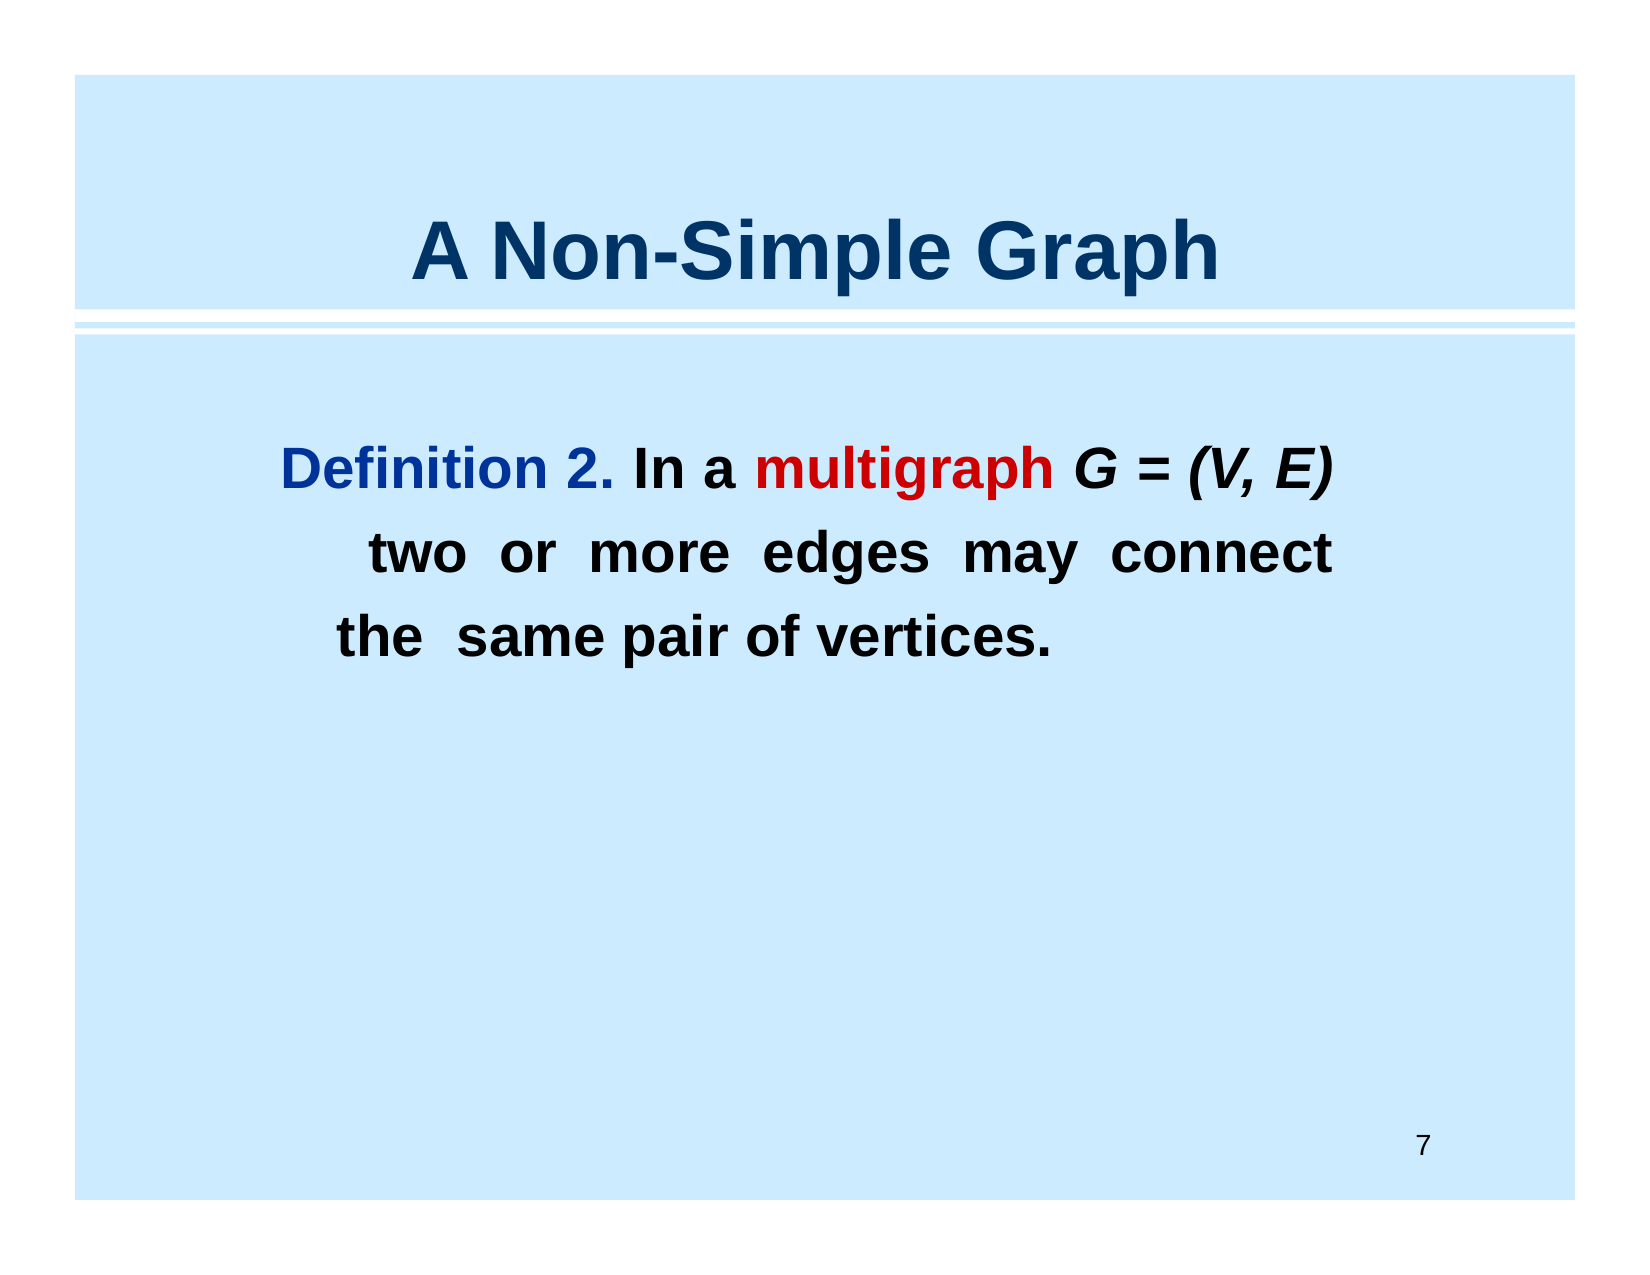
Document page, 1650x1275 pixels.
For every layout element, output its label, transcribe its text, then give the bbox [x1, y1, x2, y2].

text_box A Non-Simple Graph [408, 193, 1228, 296]
slide_number 7 [1409, 1120, 1454, 1275]
text_box Definition 2. In a multigraph G = (V, E) two or more edges may connect the same pair of vertices. [278, 414, 1335, 669]
